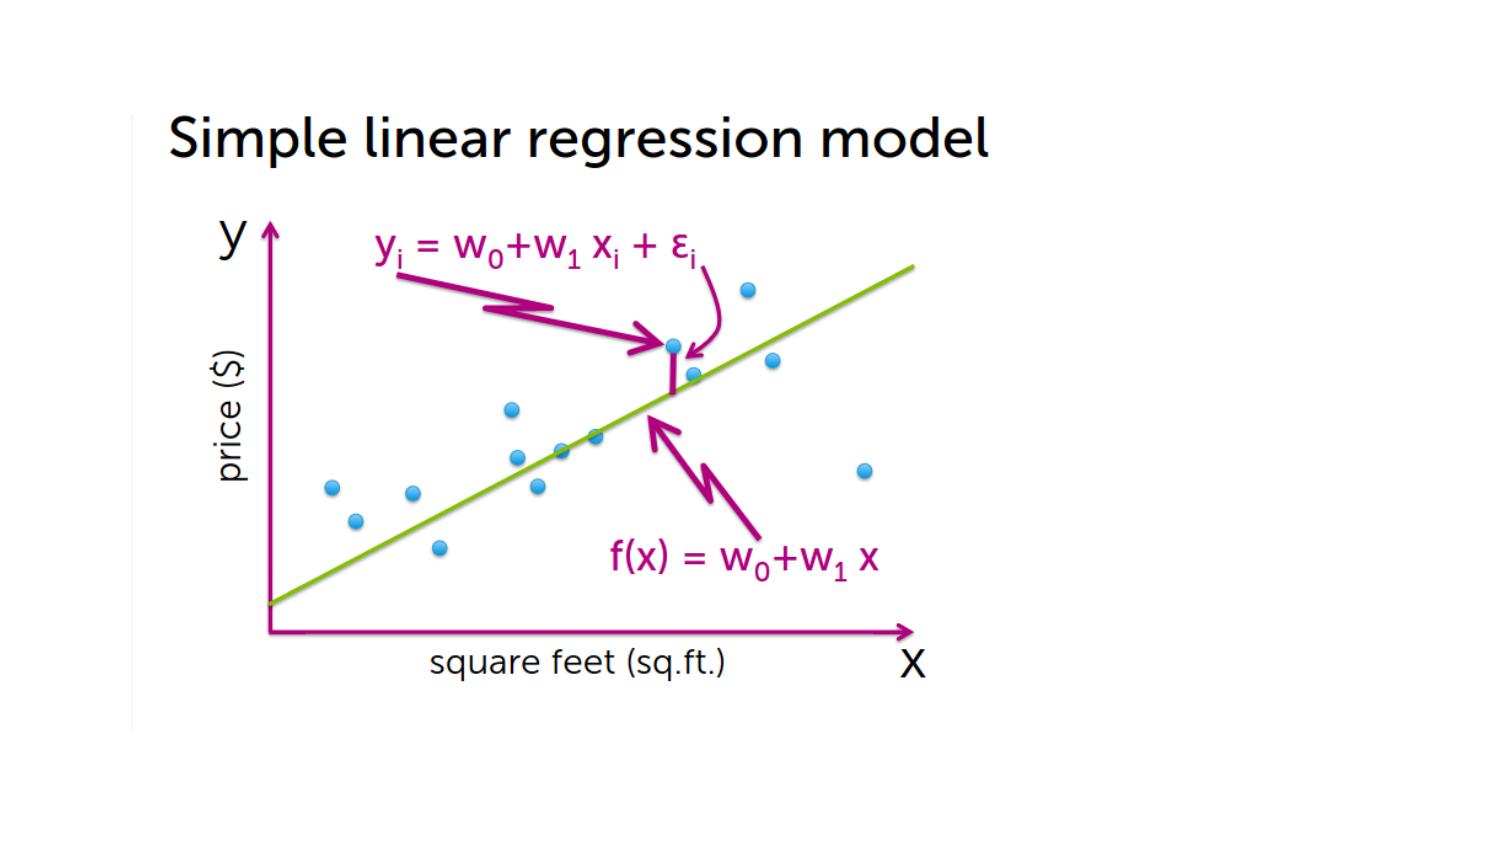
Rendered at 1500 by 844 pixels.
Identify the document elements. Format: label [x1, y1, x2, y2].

picture [131, 114, 1369, 730]
